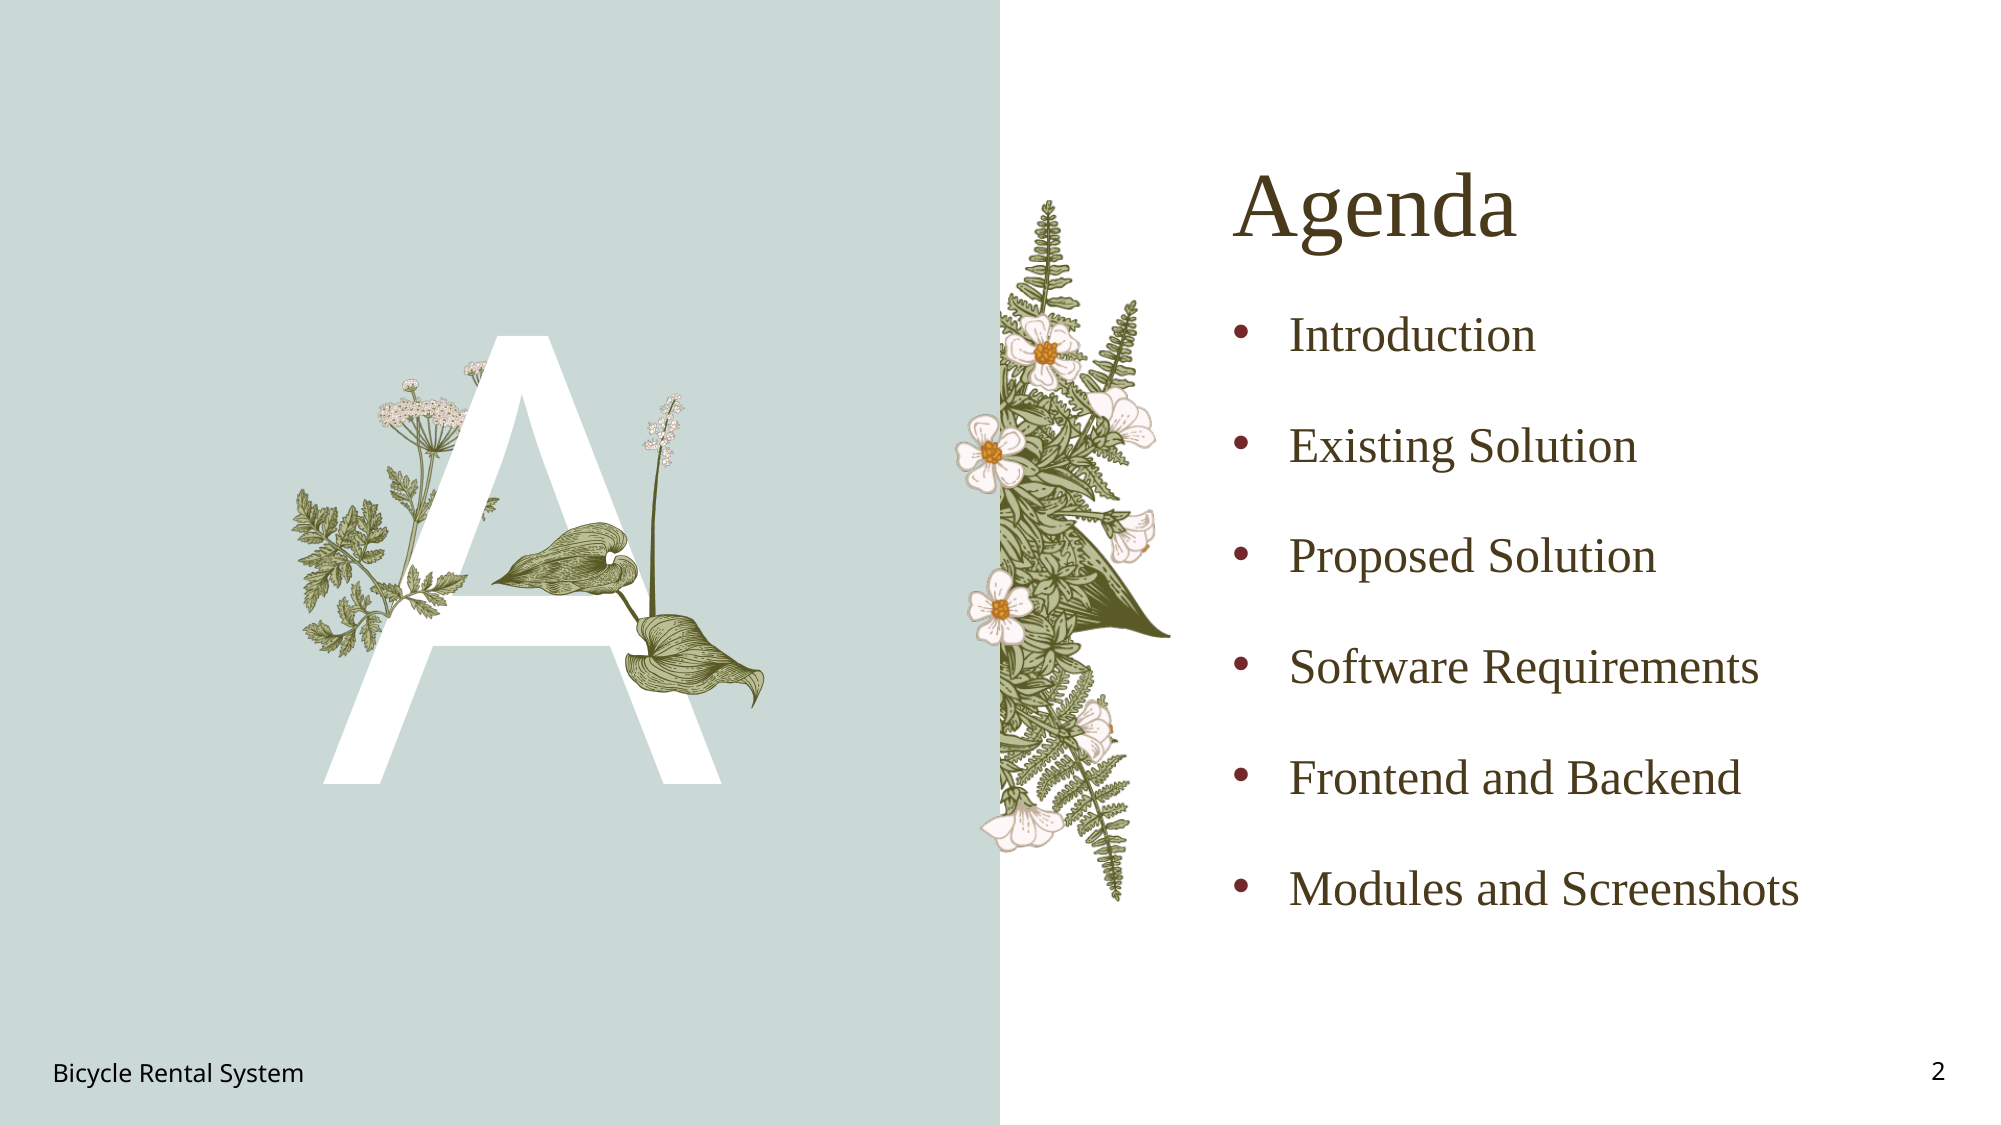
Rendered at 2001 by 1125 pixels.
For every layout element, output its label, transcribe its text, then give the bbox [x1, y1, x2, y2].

list Introduction Existing Solution Proposed Solution Software Requirements Frontend and Backend Modules and Screenshots [1217, 263, 1833, 930]
title Agenda [1217, 118, 1833, 263]
list A [201, 233, 845, 930]
footer Bicycle Rental System [37, 1042, 460, 1103]
slide_number 2 [1510, 1042, 1961, 1103]
picture [258, 384, 776, 718]
picture [947, 190, 1186, 912]
